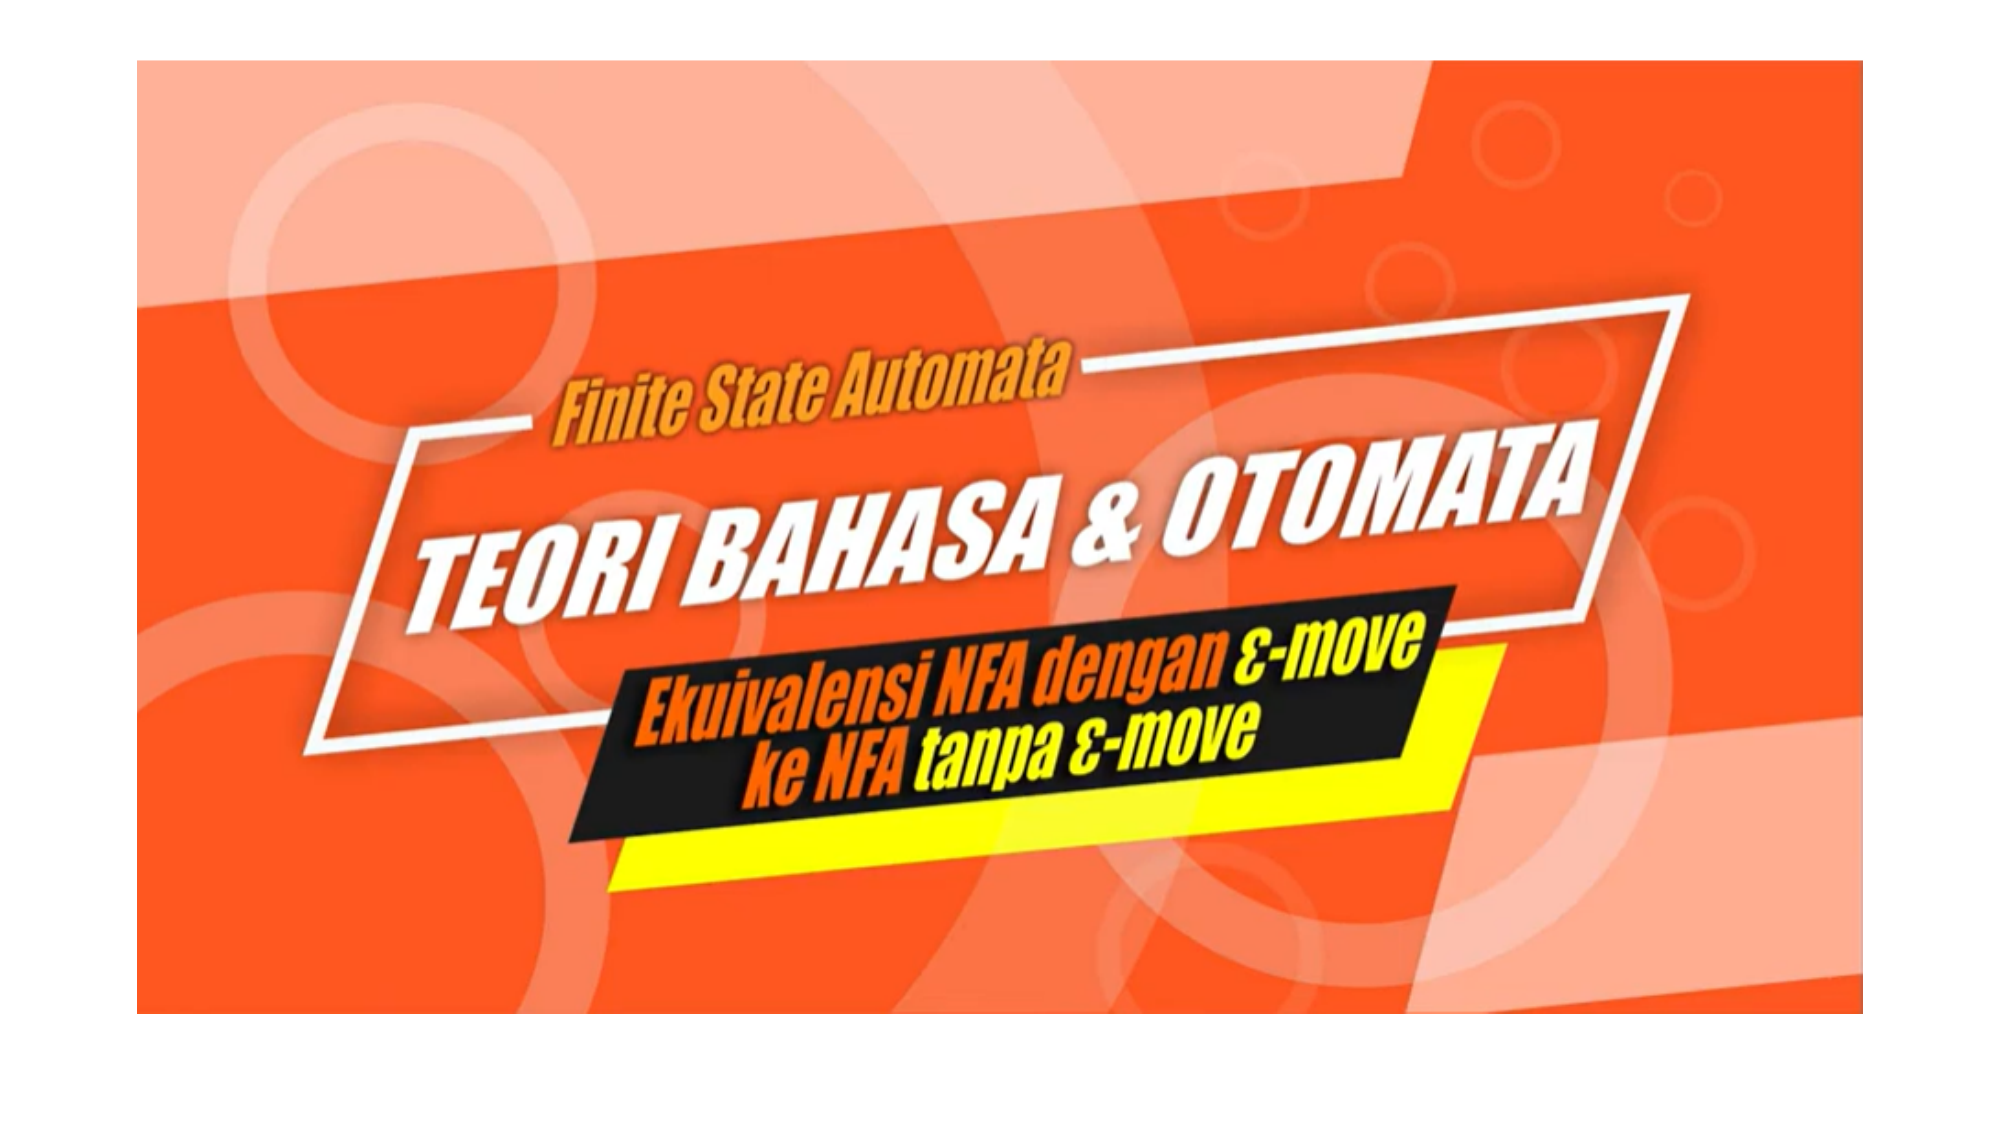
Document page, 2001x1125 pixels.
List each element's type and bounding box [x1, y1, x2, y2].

picture [137, 59, 1863, 1014]
